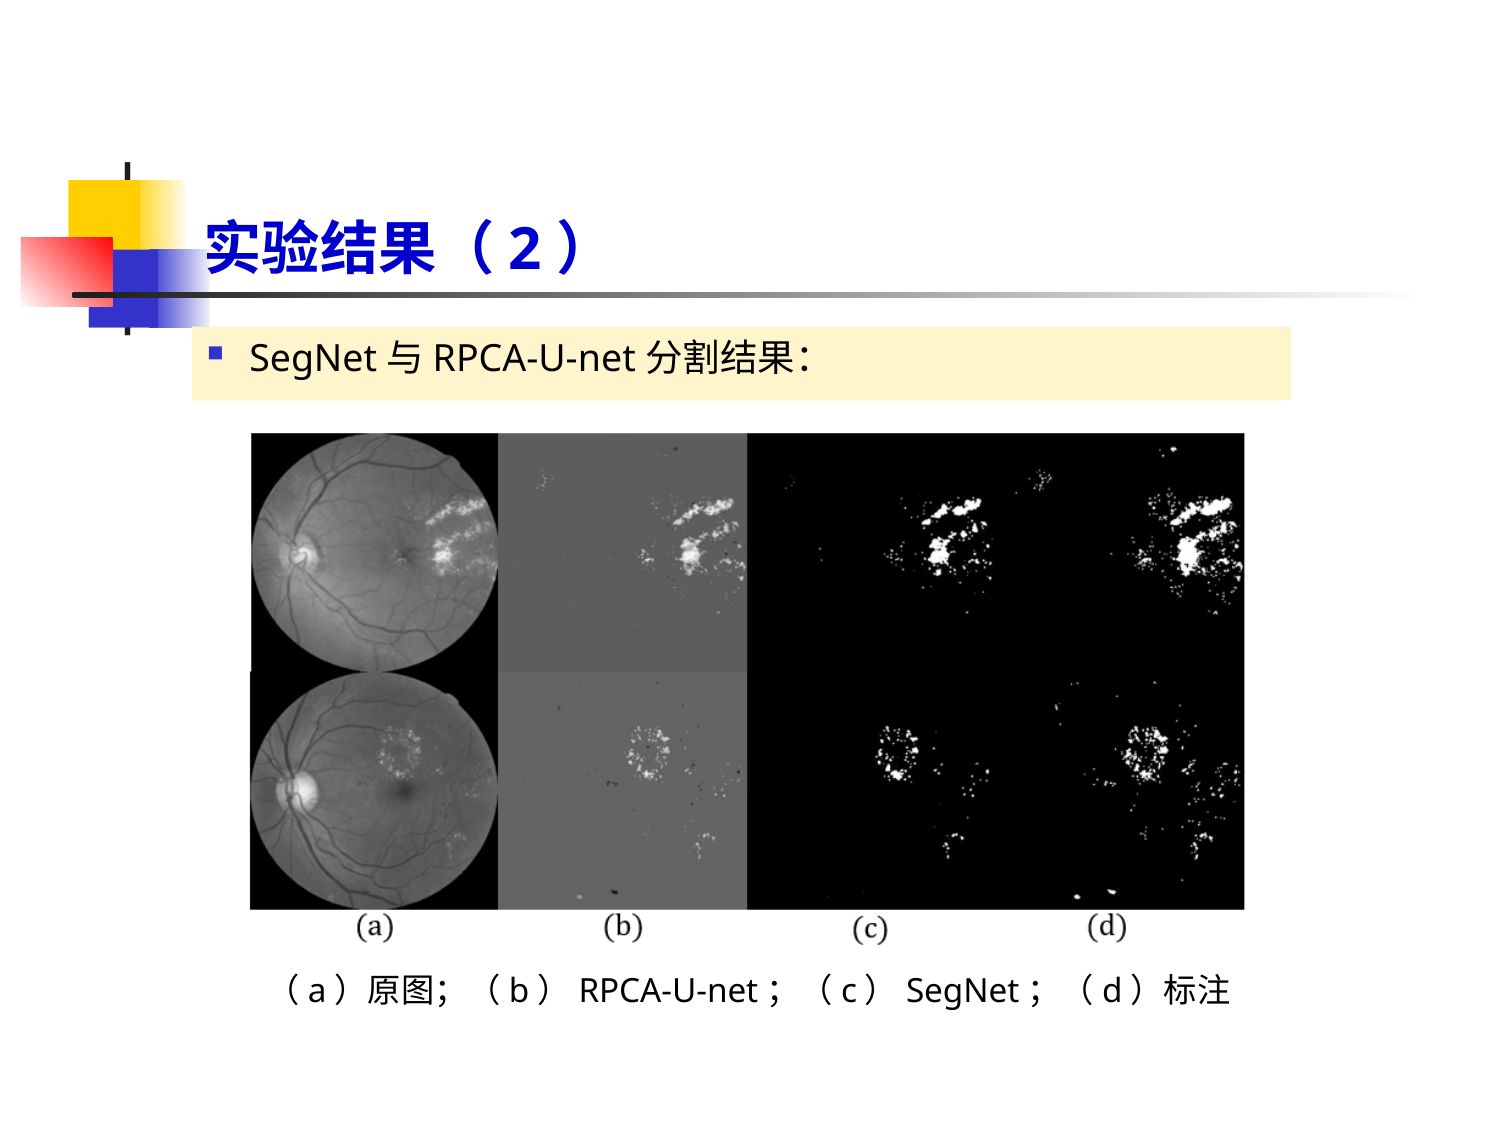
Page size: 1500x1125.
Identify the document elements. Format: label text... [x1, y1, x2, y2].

list SegNet与RPCA-U-net分割结果： [192, 326, 1292, 401]
title 实验结果（2） [188, 101, 1468, 289]
text_box （a）原图；（b）RPCA-U-net；（c）SegNet；（d）标注 [220, 961, 1277, 1062]
picture [243, 426, 1253, 952]
